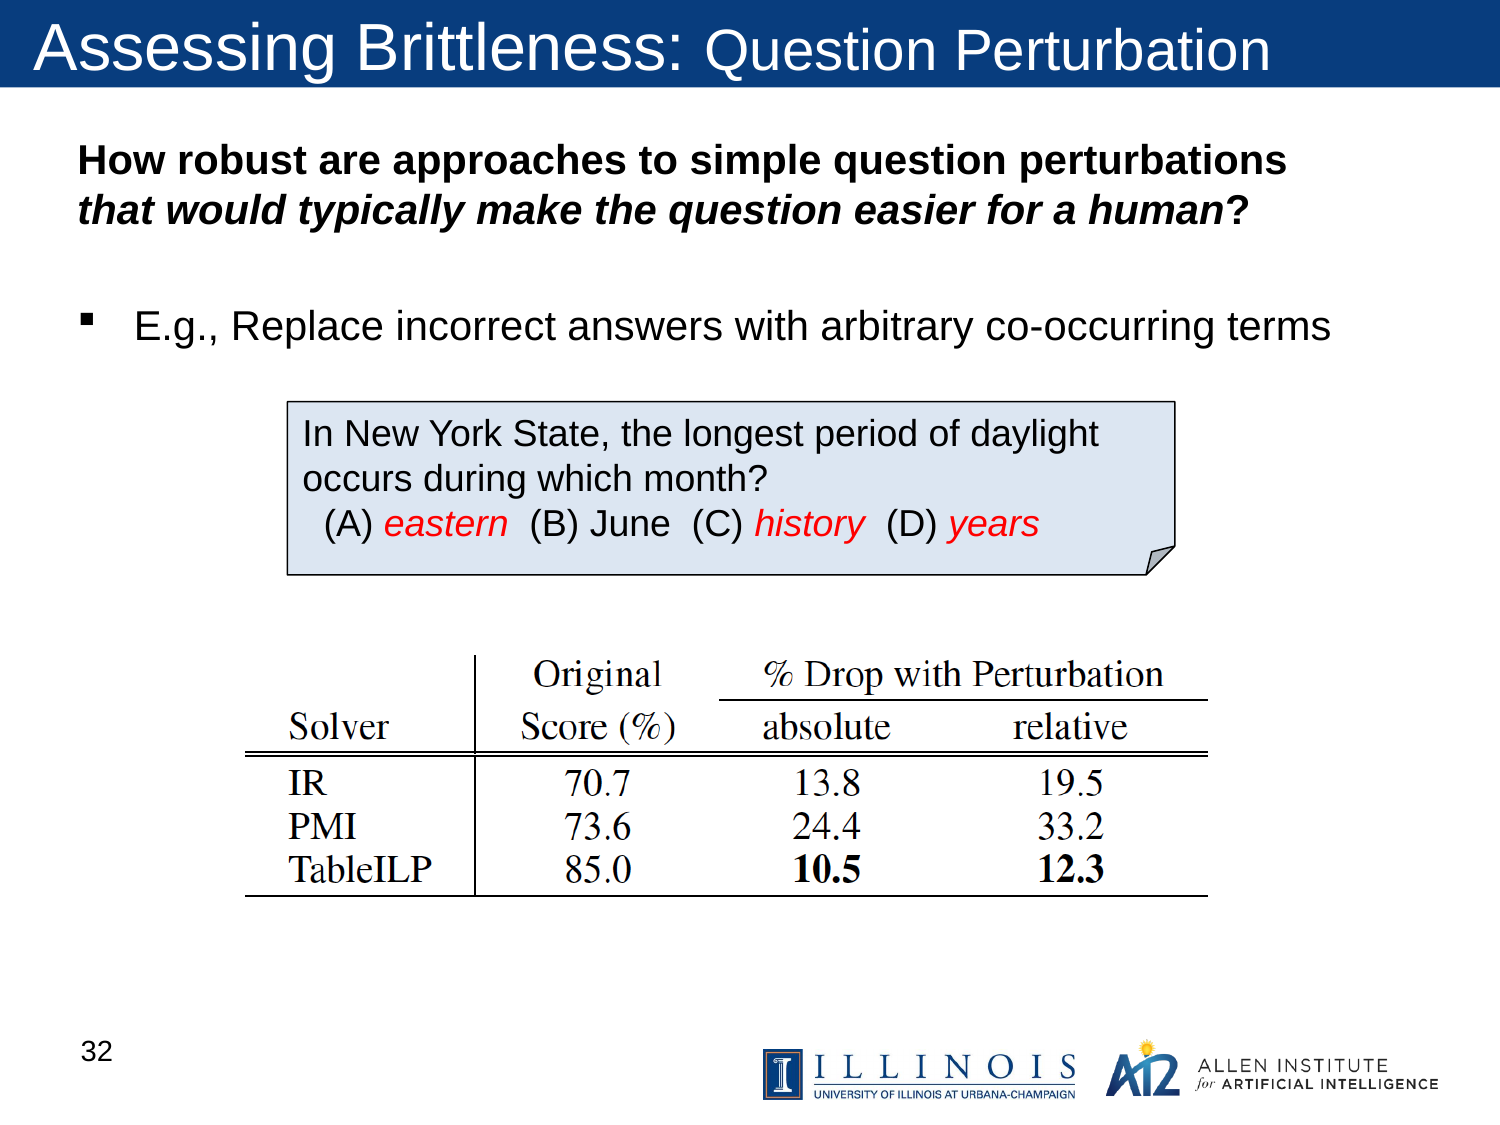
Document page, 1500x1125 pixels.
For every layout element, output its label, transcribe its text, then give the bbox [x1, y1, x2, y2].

picture [763, 1049, 1075, 1100]
picture [1100, 1035, 1450, 1100]
text_box In New York State, the longest period of daylight occurs during which month? (A) eastern (B) June (C) history (D) years [287, 401, 1175, 575]
picture [237, 649, 1215, 903]
slide_number 32 [65, 1024, 416, 1103]
list How robust are approaches to simple question perturbations that would typically make the question easier for a human? E.g., Replace incorrect answers with arbitrary co-occurring terms [62, 124, 1438, 1006]
title Assessing Brittleness: Question Perturbation [0, 0, 1500, 88]
